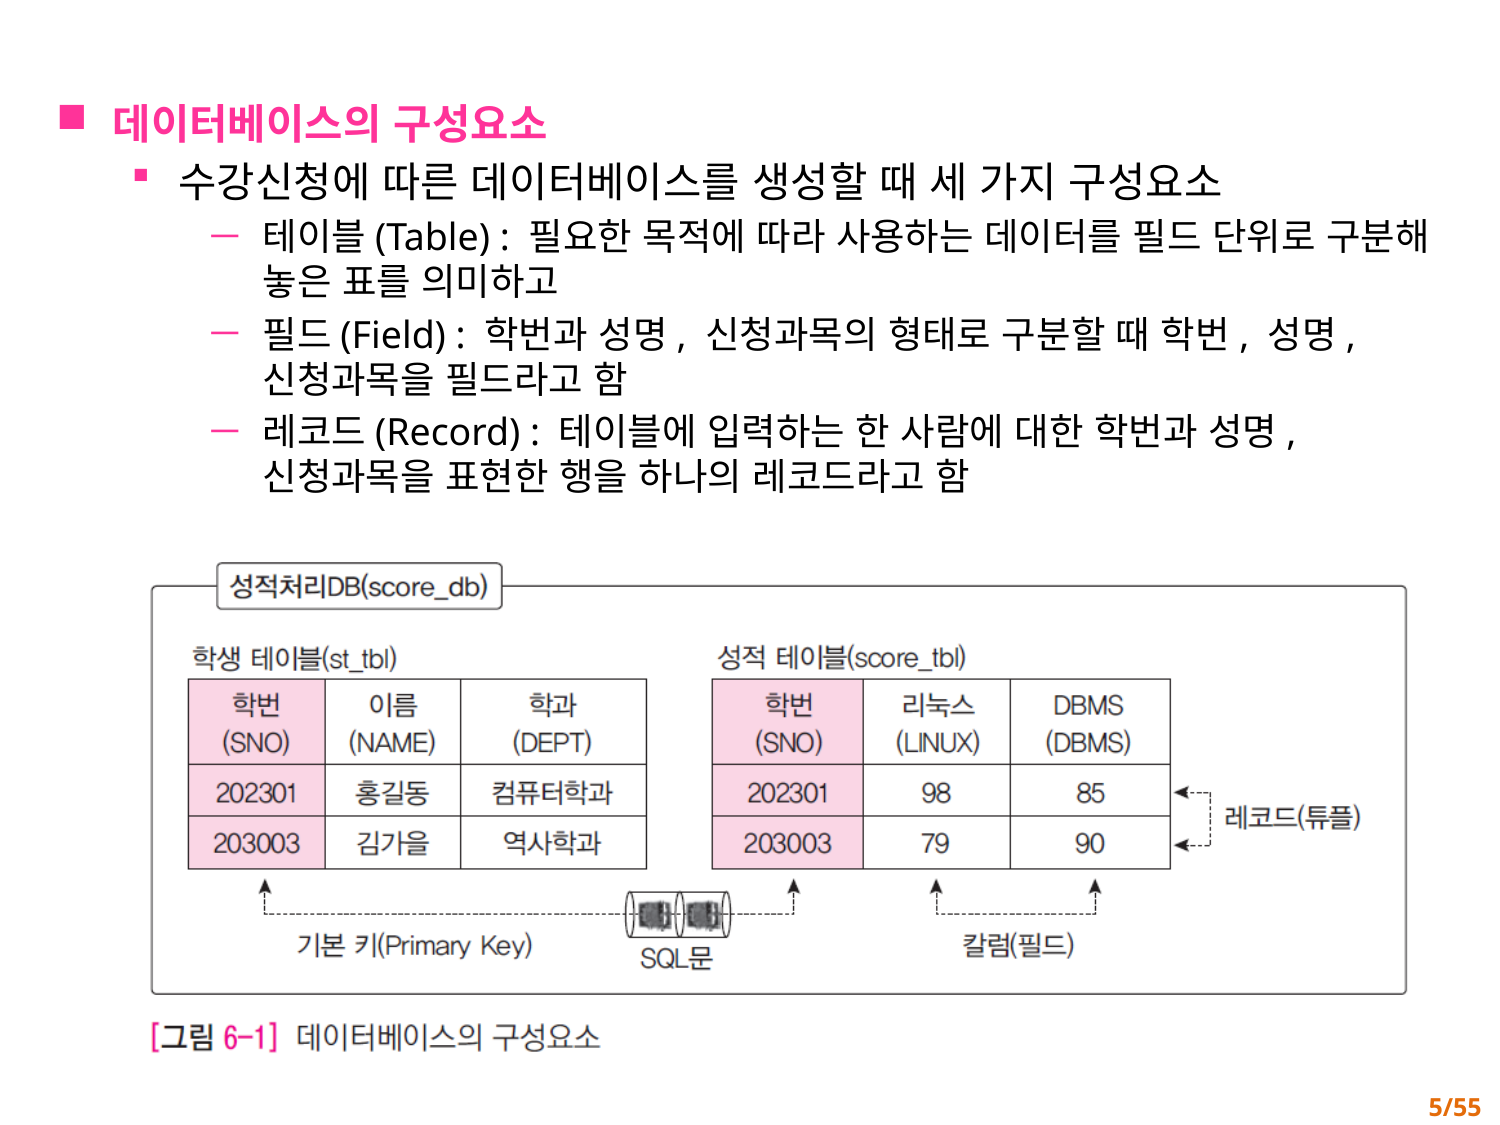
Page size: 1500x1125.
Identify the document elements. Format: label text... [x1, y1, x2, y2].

picture [135, 534, 1424, 1076]
list 데이터베이스의 구성요소 수강신청에 따른 데이터베이스를 생성할 때 세 가지 구성요소 테이블(Table) : 필요한 목적에 따라 사용하는 데이터를 필드 단위로 구분해 놓은 표를 의미하고 필드(Field) : 학번과 성명, 신청과목의 형태로 구분할 때 학번, 성명, 신청과목을 필드라고 함 레코드(Record) : 테이블에 입력하는 한 사람에 대한 학번과 성명, 신청과목을 표현한 행을 하나의 레코드라고 함 [41, 90, 1459, 539]
